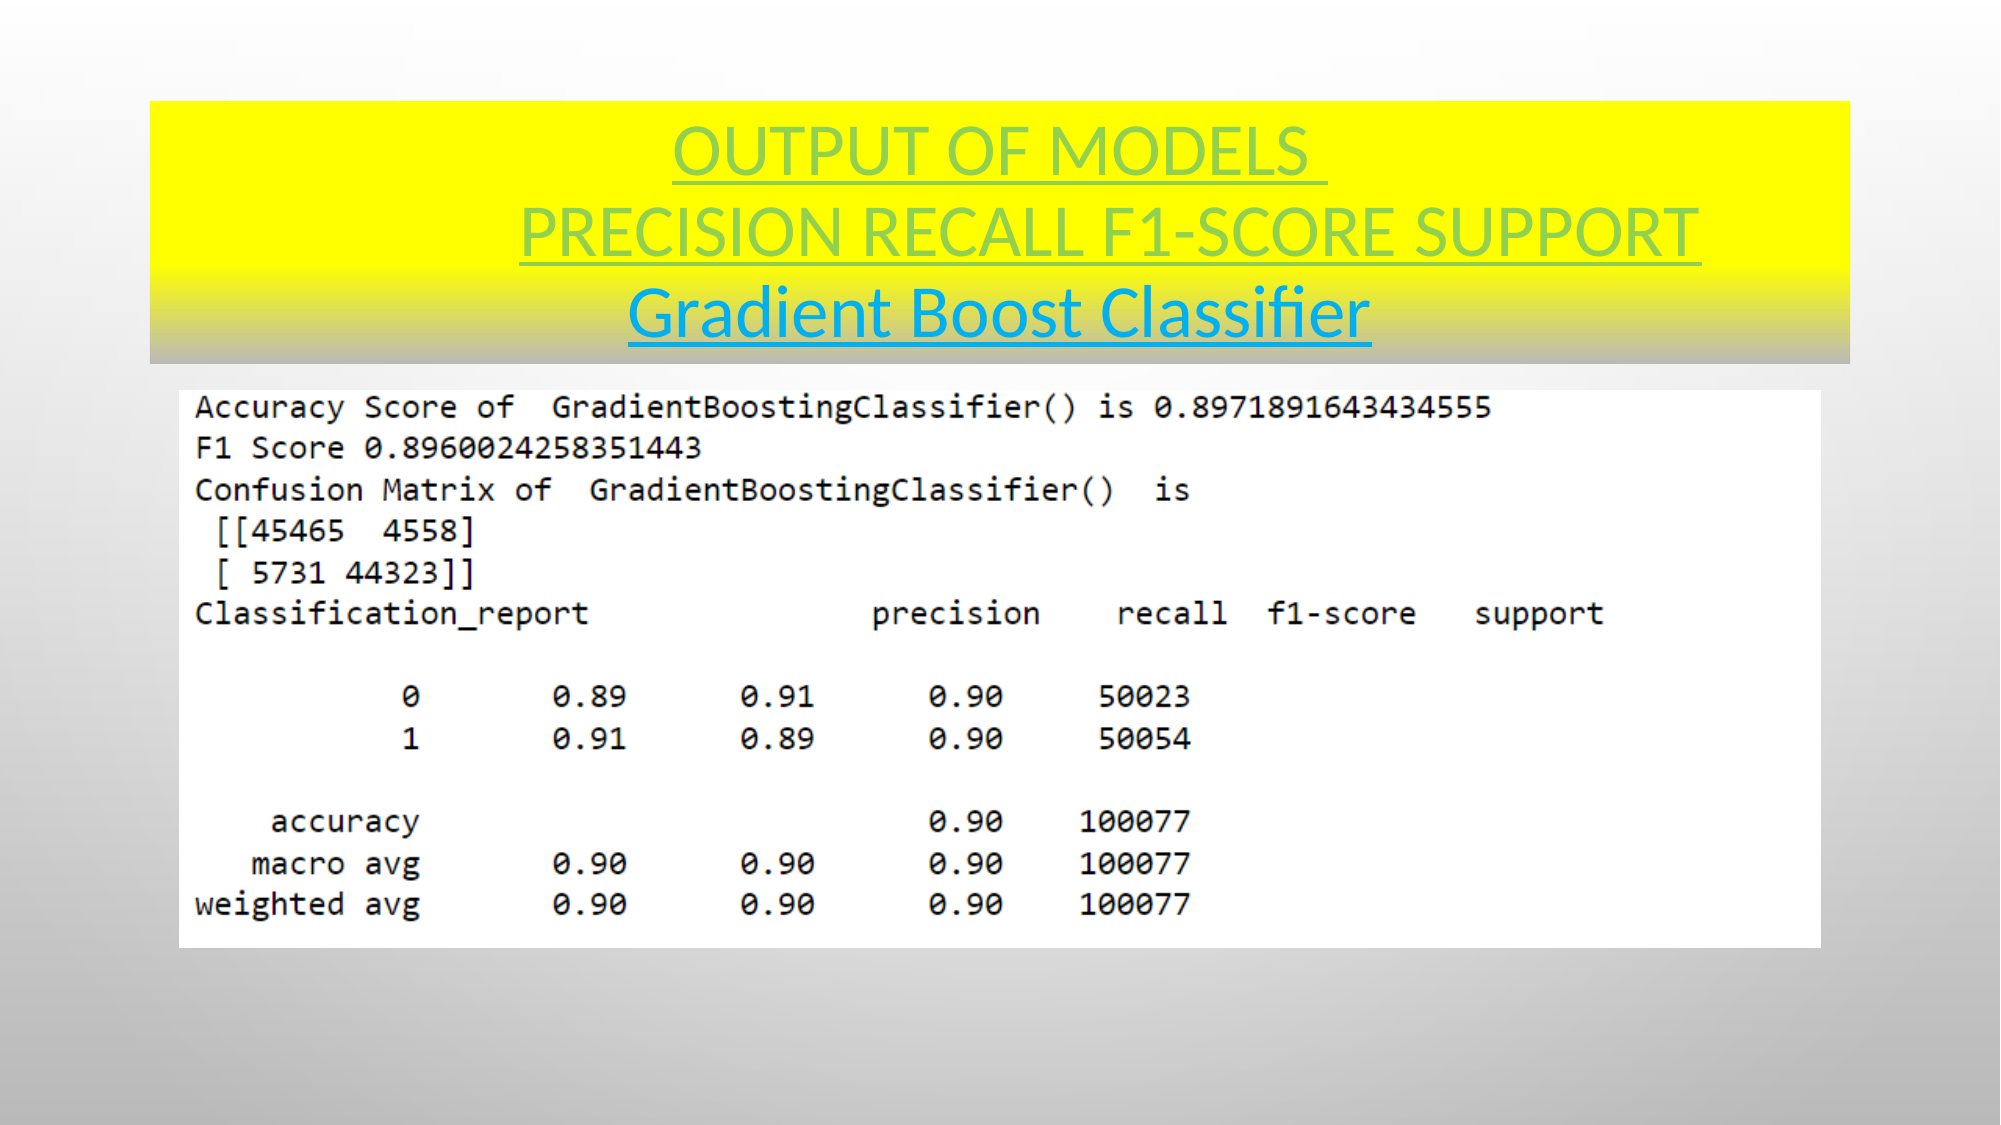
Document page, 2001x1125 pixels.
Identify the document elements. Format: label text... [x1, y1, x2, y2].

picture [0, 0, 2000, 1125]
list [179, 389, 1821, 949]
title OUTPUT OF MODELS PRECISION RECALL F1-SCORE SUPPORT Gradient Boost Classifier [149, 101, 1851, 364]
